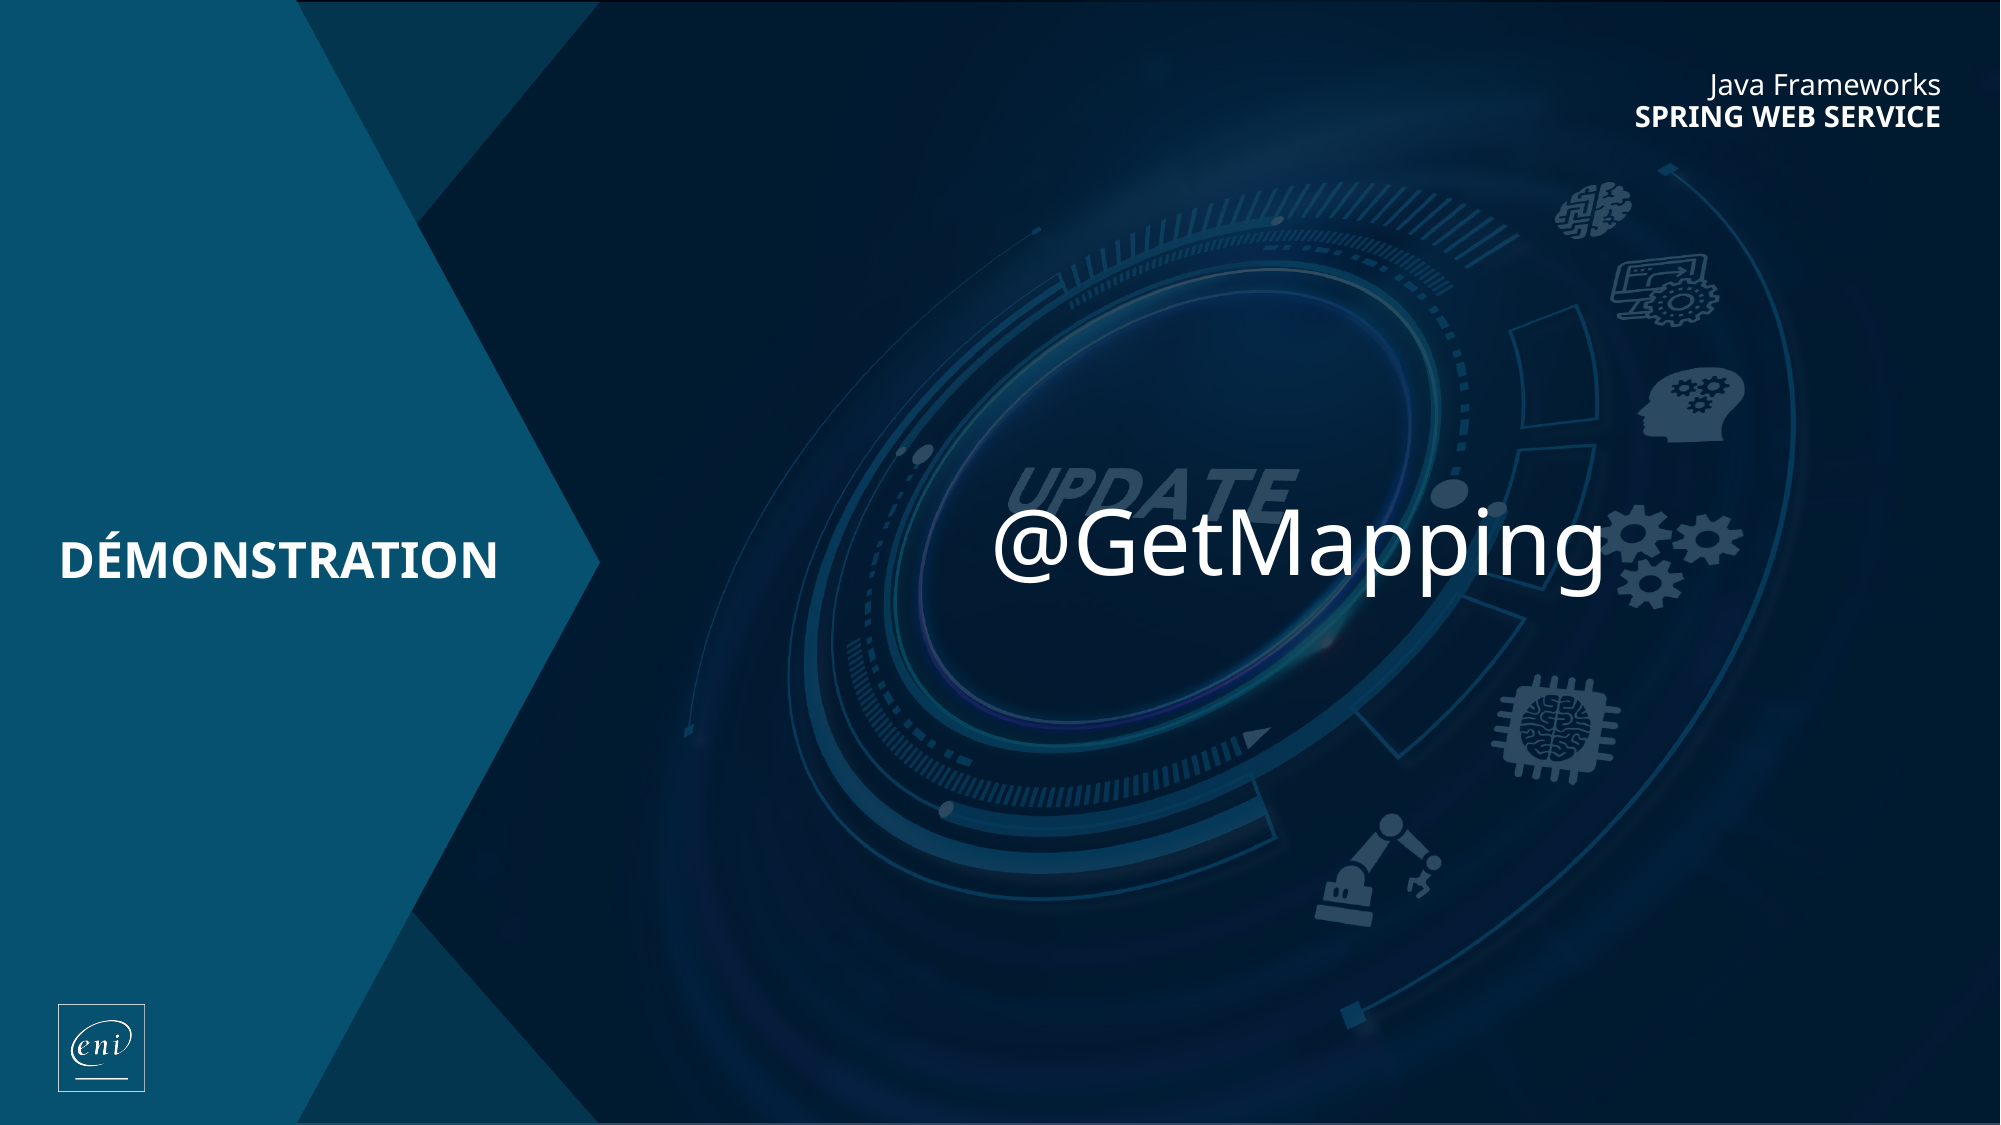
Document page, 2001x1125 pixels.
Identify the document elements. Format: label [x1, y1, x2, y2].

picture [600, 0, 2000, 1124]
picture [71, 1045, 76, 1060]
text_box [0, 0, 600, 1125]
